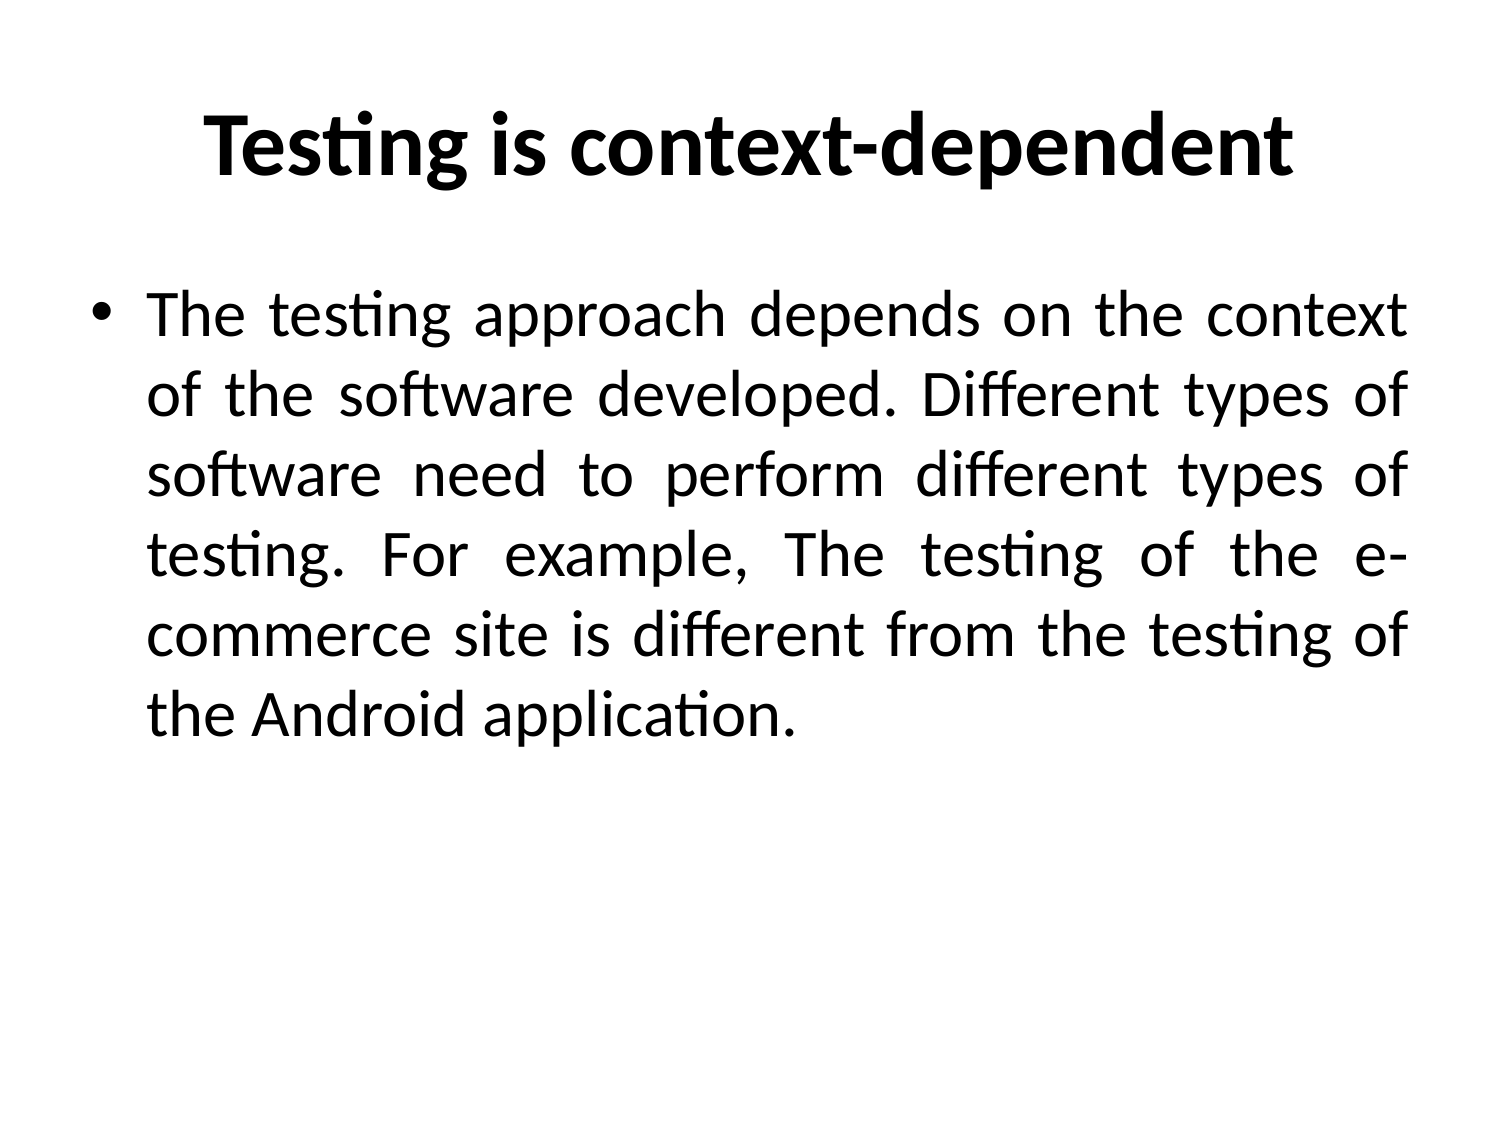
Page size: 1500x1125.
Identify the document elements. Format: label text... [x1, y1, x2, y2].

list The testing approach depends on the context of the software developed. Different types of software need to perform different types of testing. For example, The testing of the e-commerce site is different from the testing of the Android application. [75, 262, 1425, 1005]
title Testing is context-dependent [75, 45, 1425, 233]
